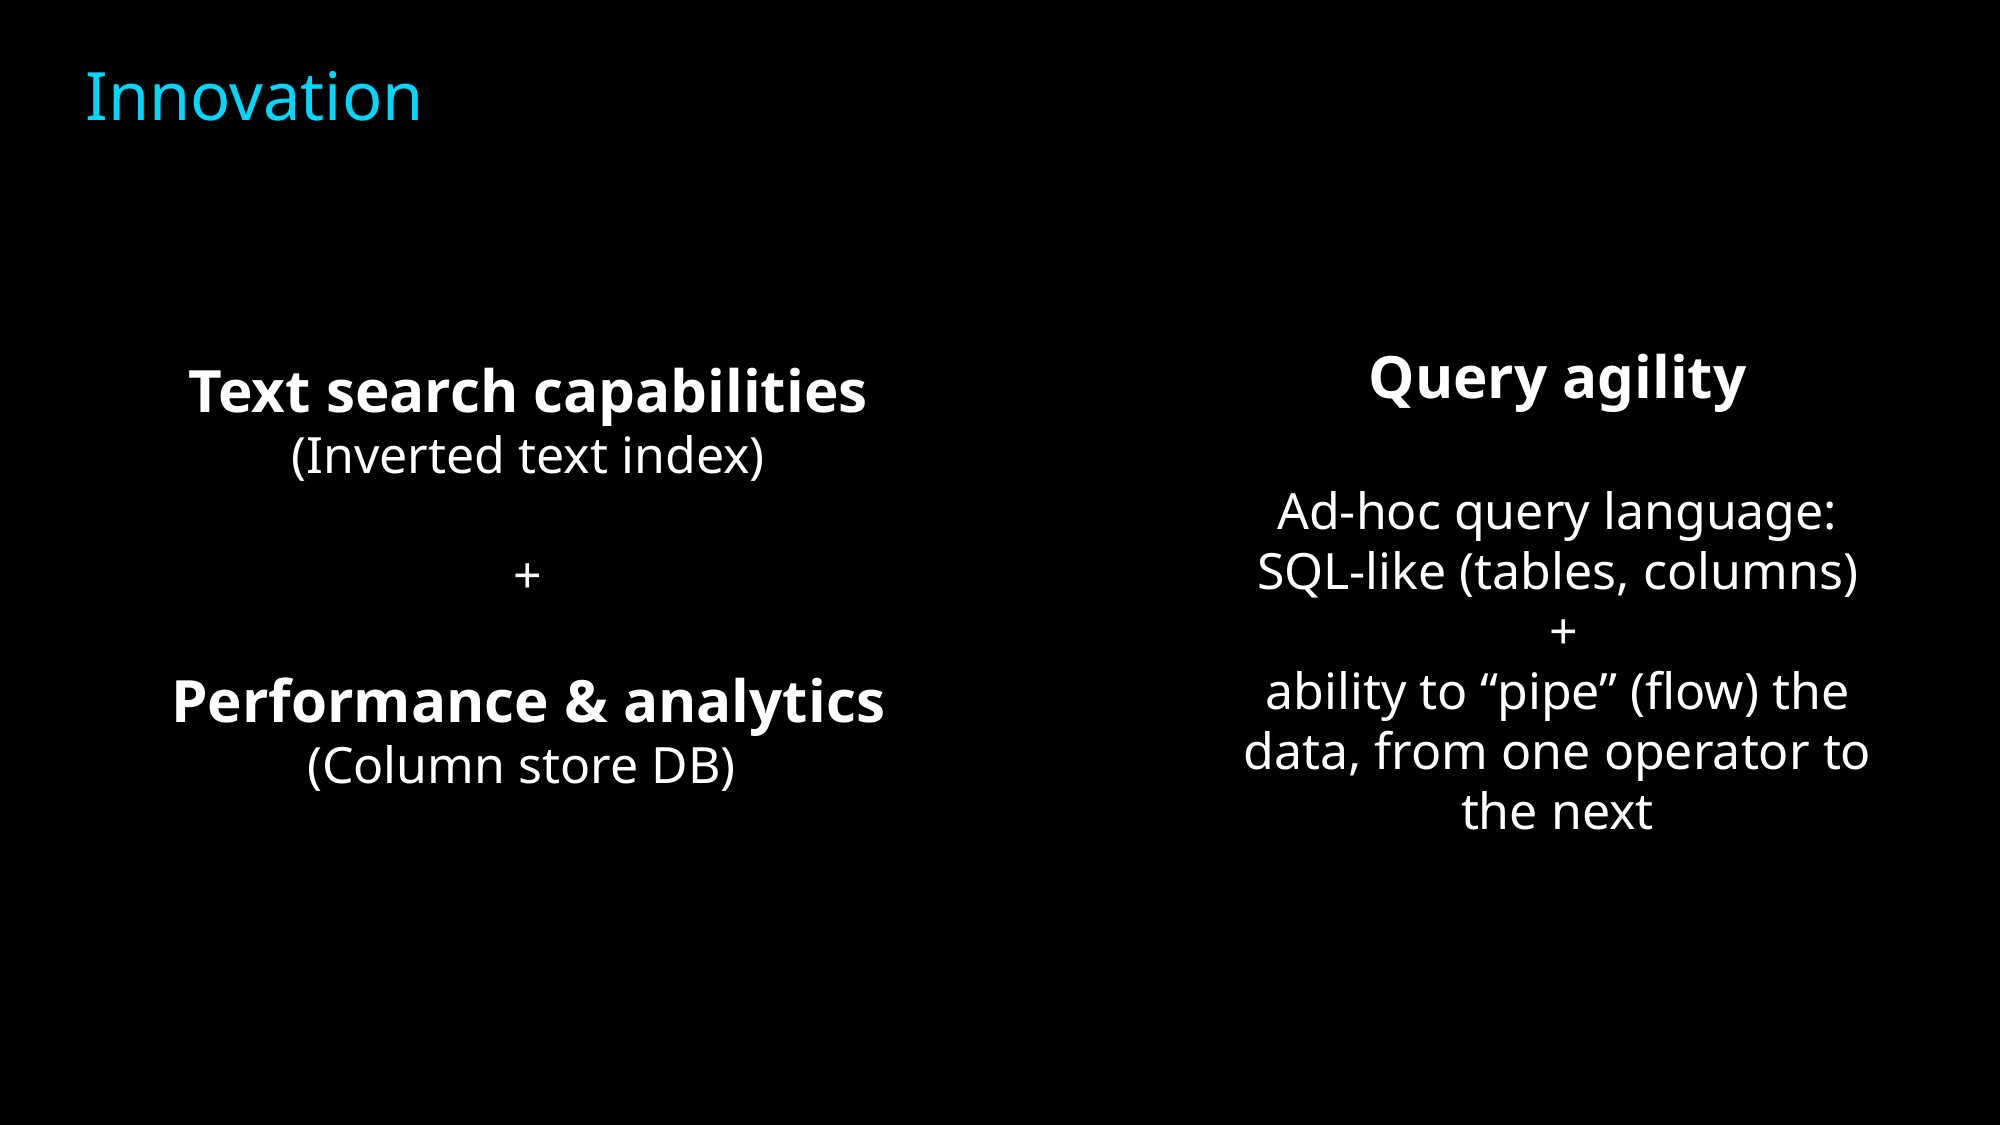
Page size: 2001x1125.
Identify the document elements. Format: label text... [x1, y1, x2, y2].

text_box Query agility Ad-hoc query language: SQL-like (tables, columns) + ability to “pipe” (flow) the data, from one operator to the next [1193, 332, 1923, 848]
text_box Text search capabilities (Inverted text index) + Performance & analytics (Column store DB) [0, 226, 1150, 862]
text_box Innovation [70, 46, 1177, 141]
